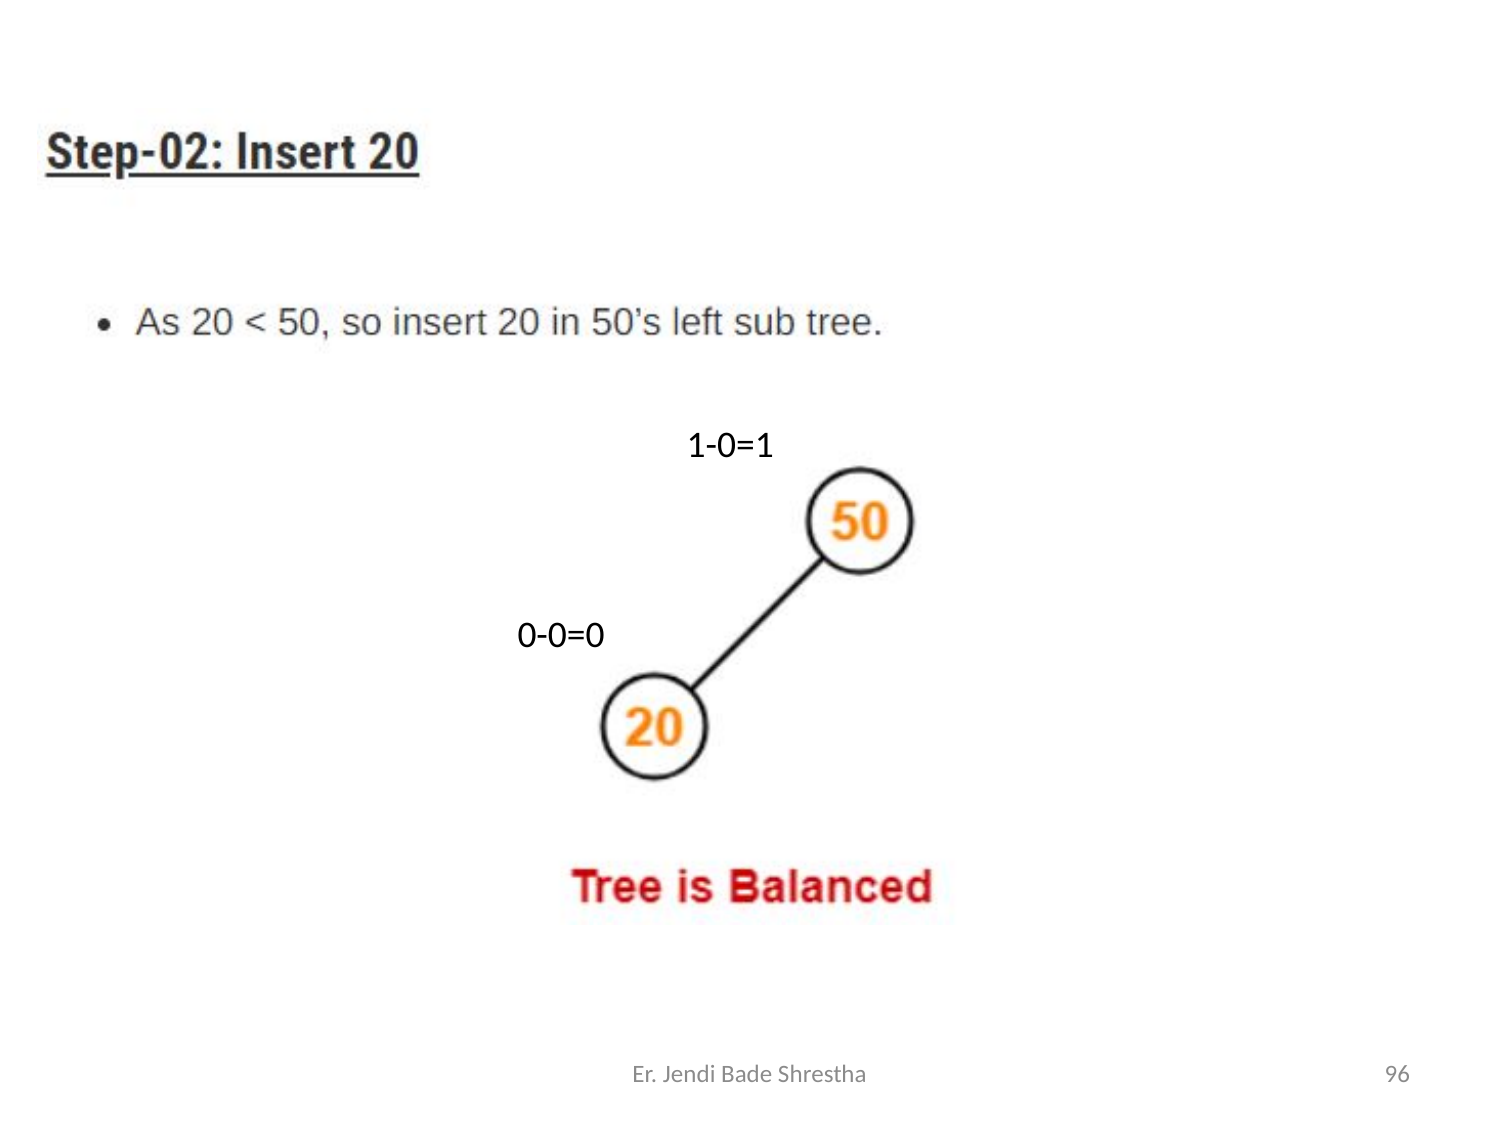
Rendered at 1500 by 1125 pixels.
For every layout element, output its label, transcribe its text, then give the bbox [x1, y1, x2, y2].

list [37, 108, 1337, 926]
footer Er. Jendi Bade Shrestha [512, 1042, 988, 1103]
slide_number 96 [1074, 1042, 1425, 1103]
